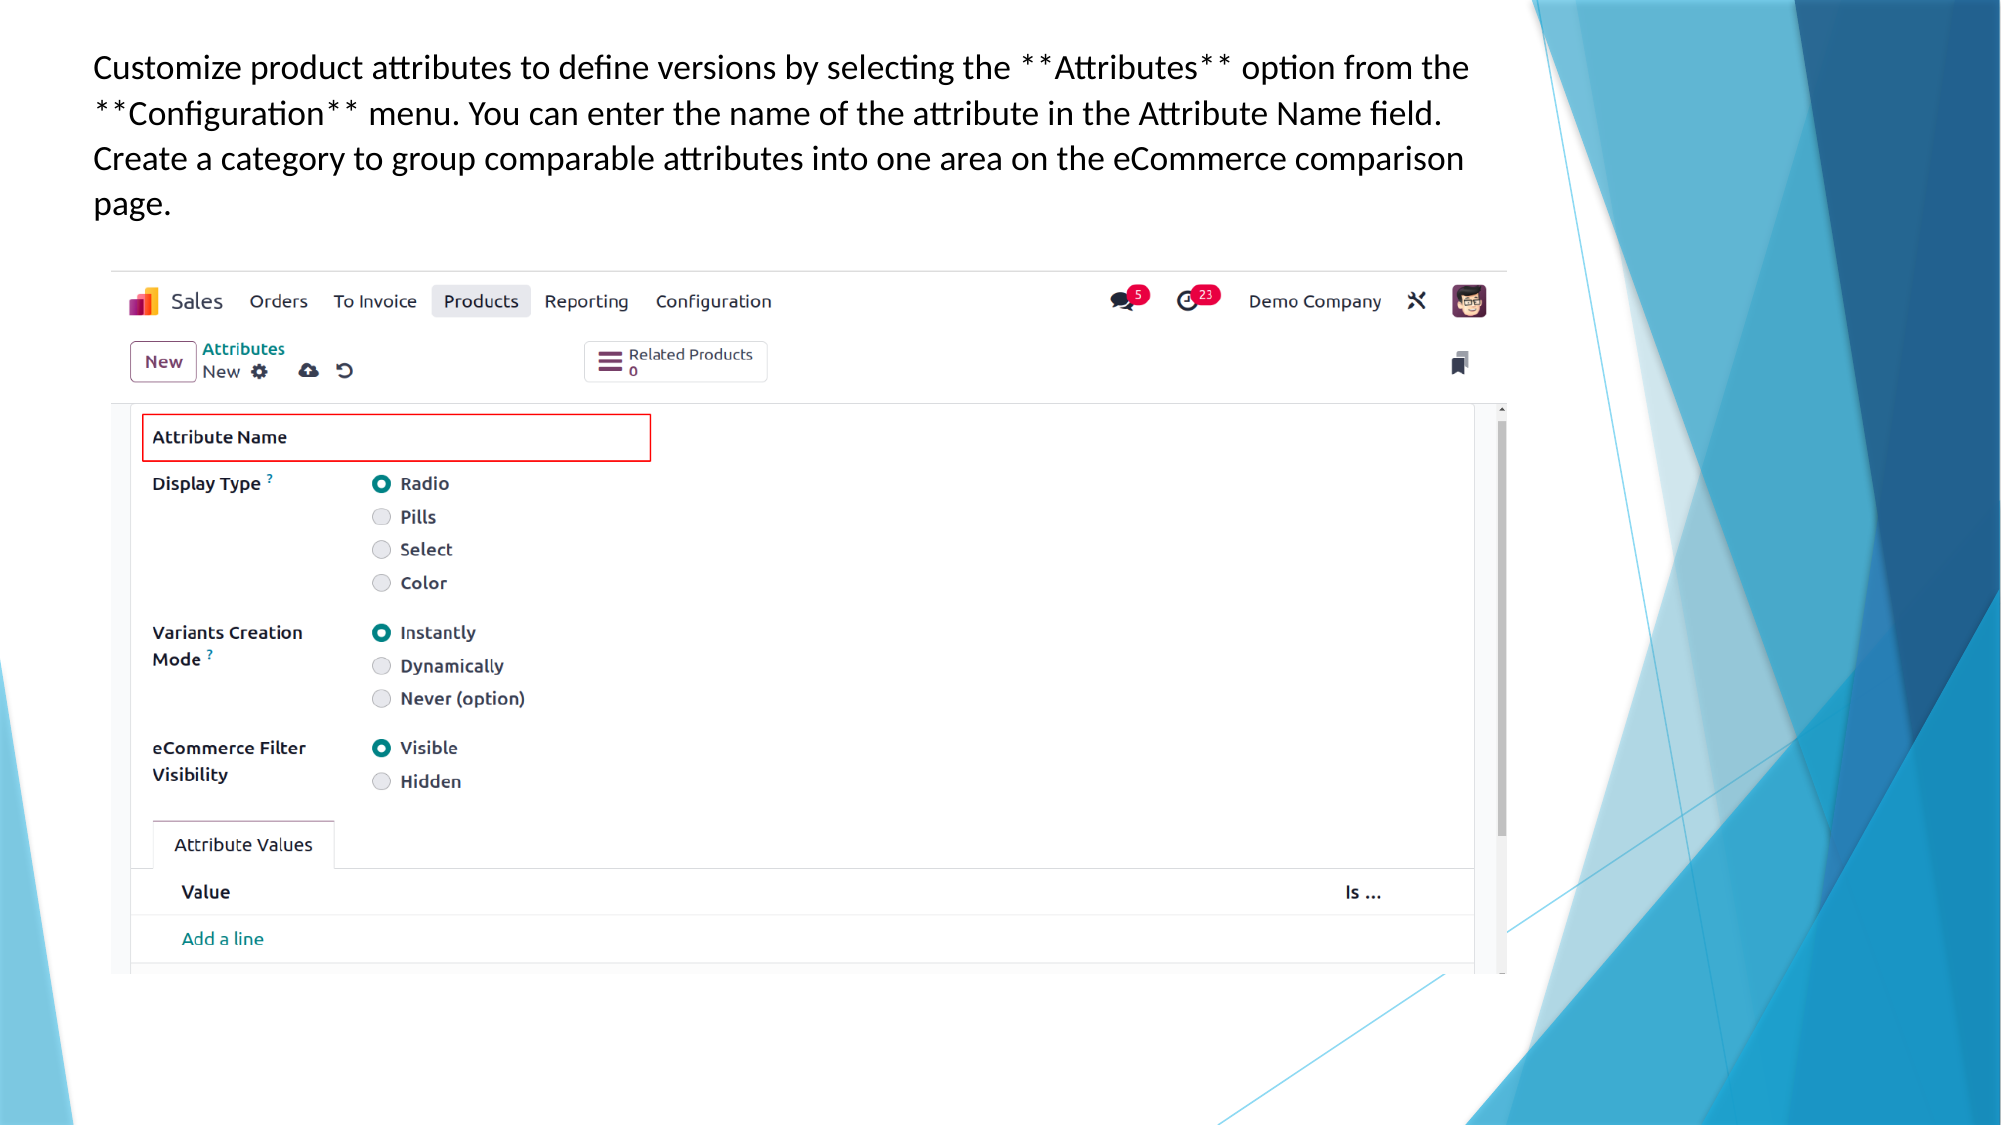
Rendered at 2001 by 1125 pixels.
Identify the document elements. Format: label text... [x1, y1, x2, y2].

picture [111, 269, 1507, 975]
text_box Customize product attributes to define versions by selecting the **Attributes** option from the **Configuration** menu. You can enter the name of the attribute in the Attribute Name field. Create a category to group comparable attributes into one area on the eCommerce comparison page. [78, 33, 1540, 231]
